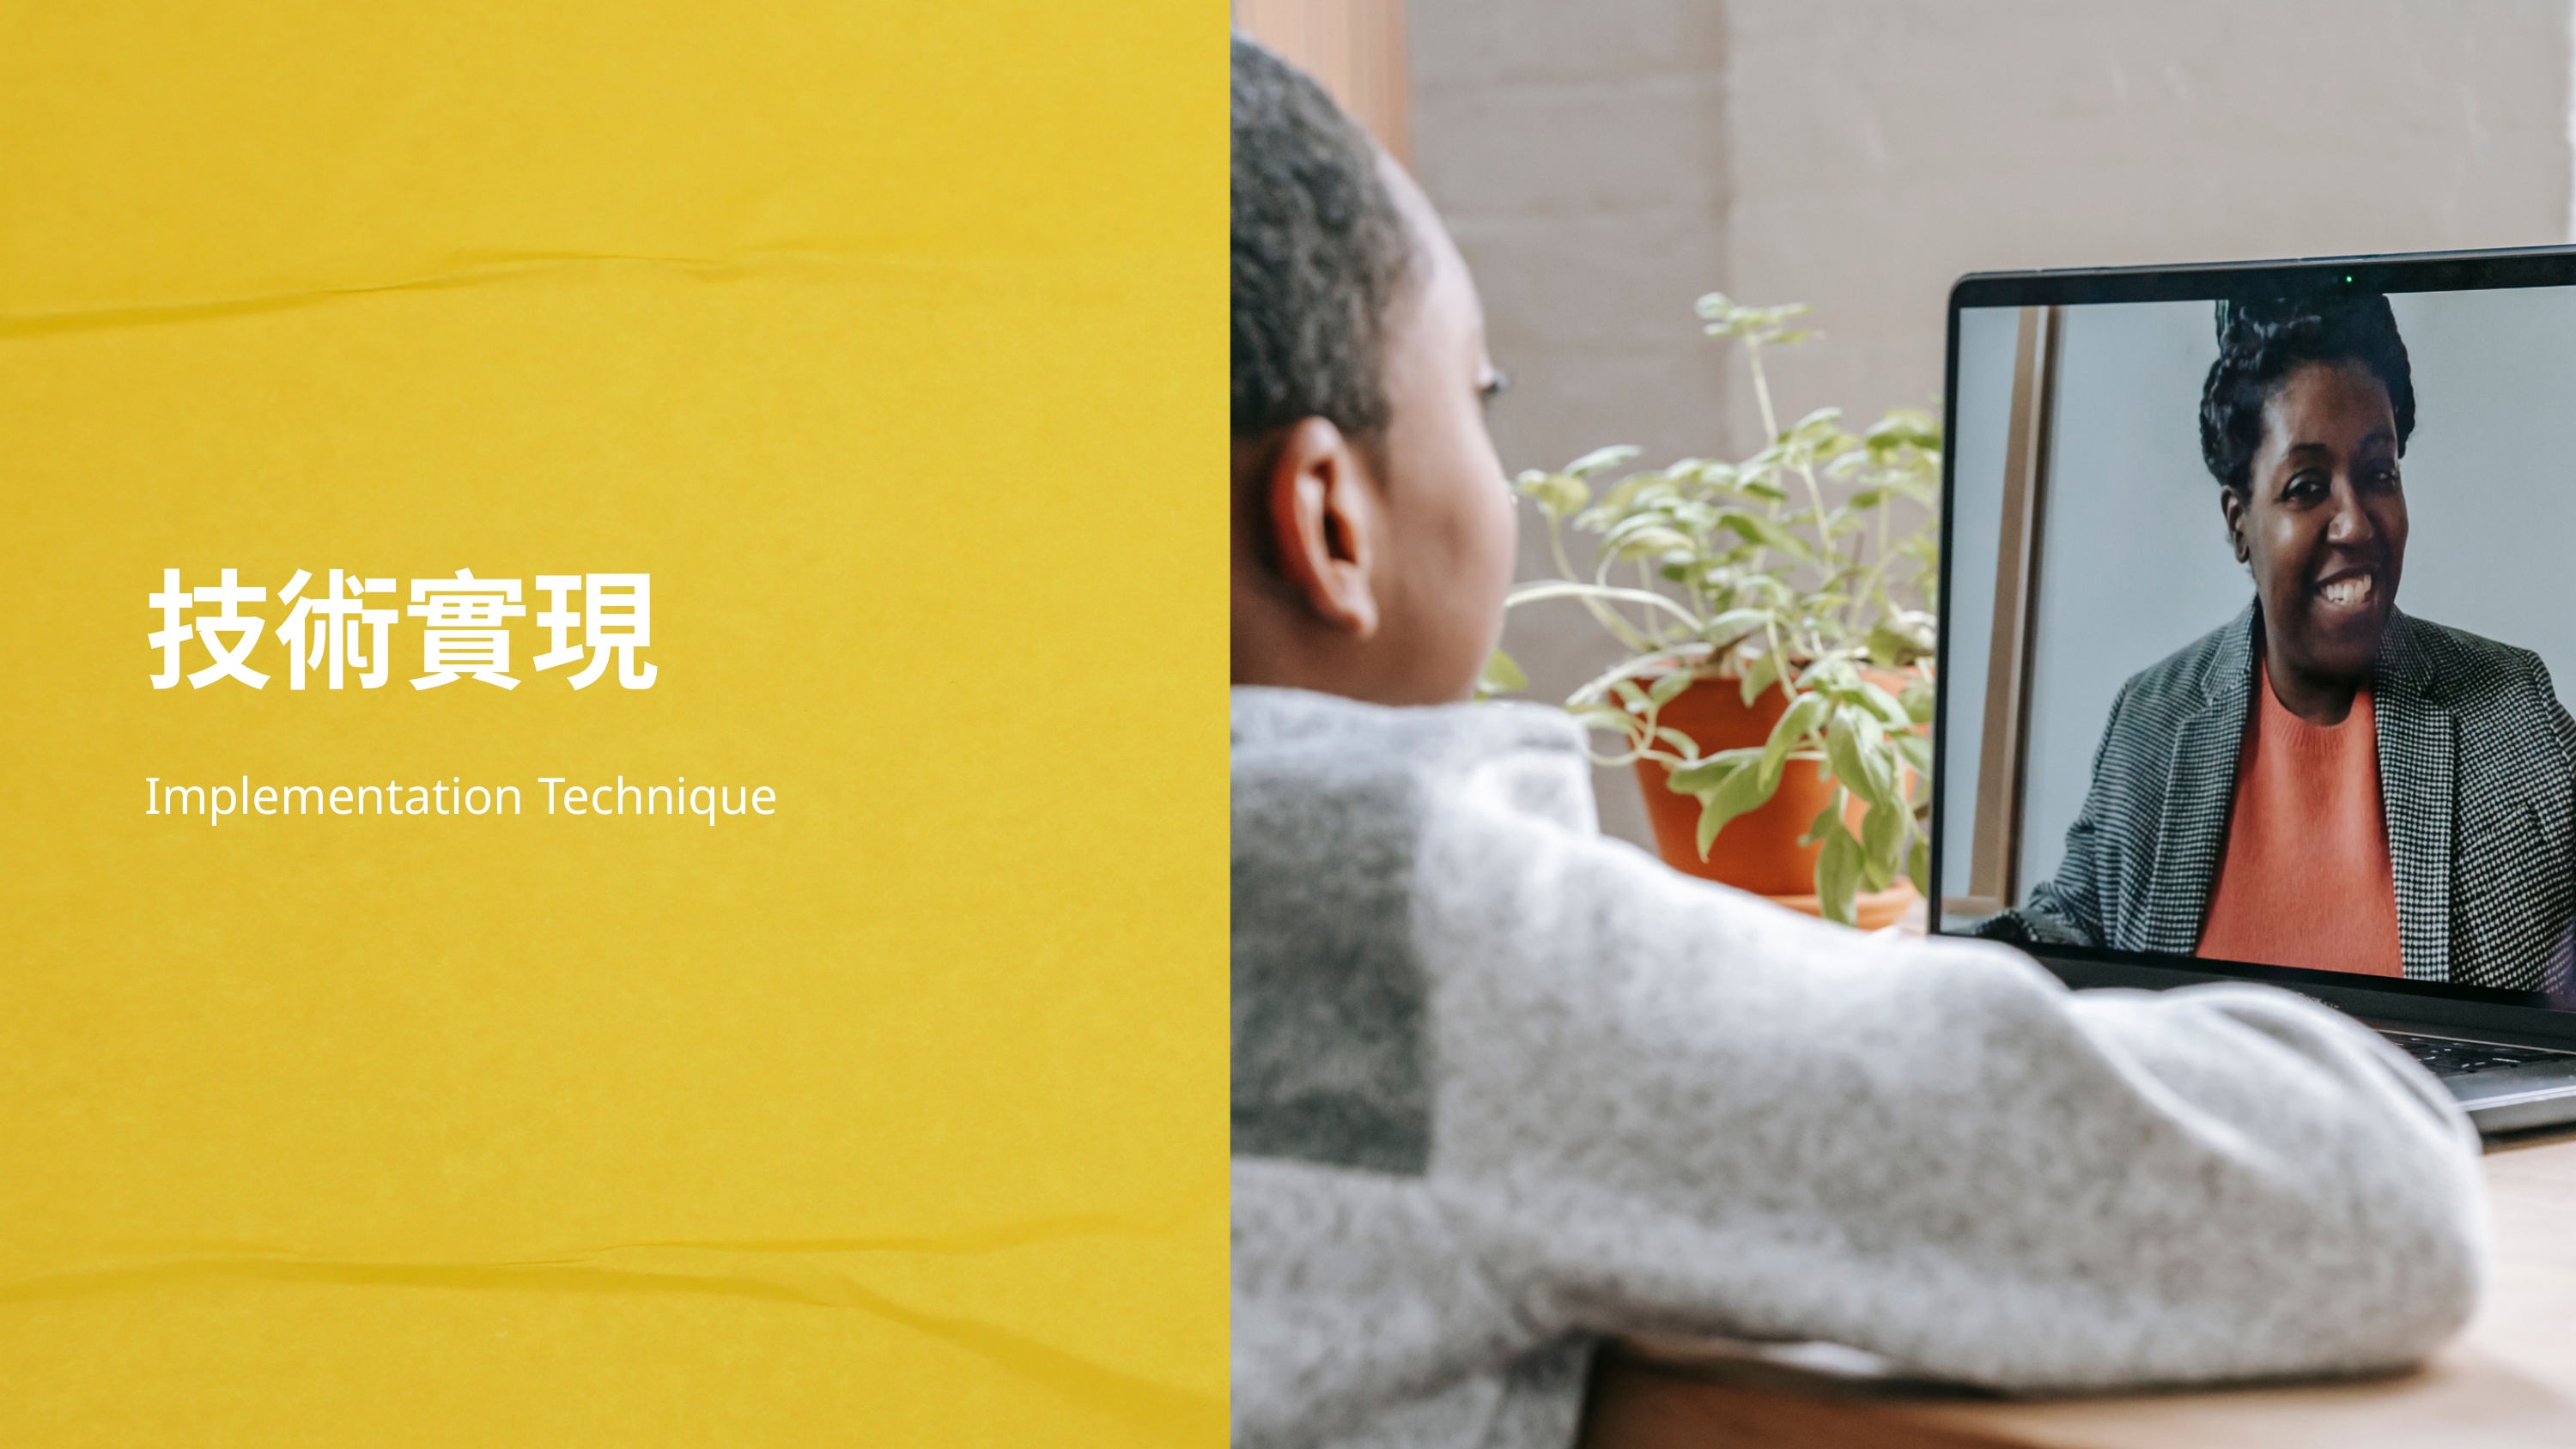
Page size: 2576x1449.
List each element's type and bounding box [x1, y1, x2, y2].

text_box [0, 0, 1230, 1449]
text_box [144, 549, 1070, 823]
text_box [1230, 0, 2576, 1449]
